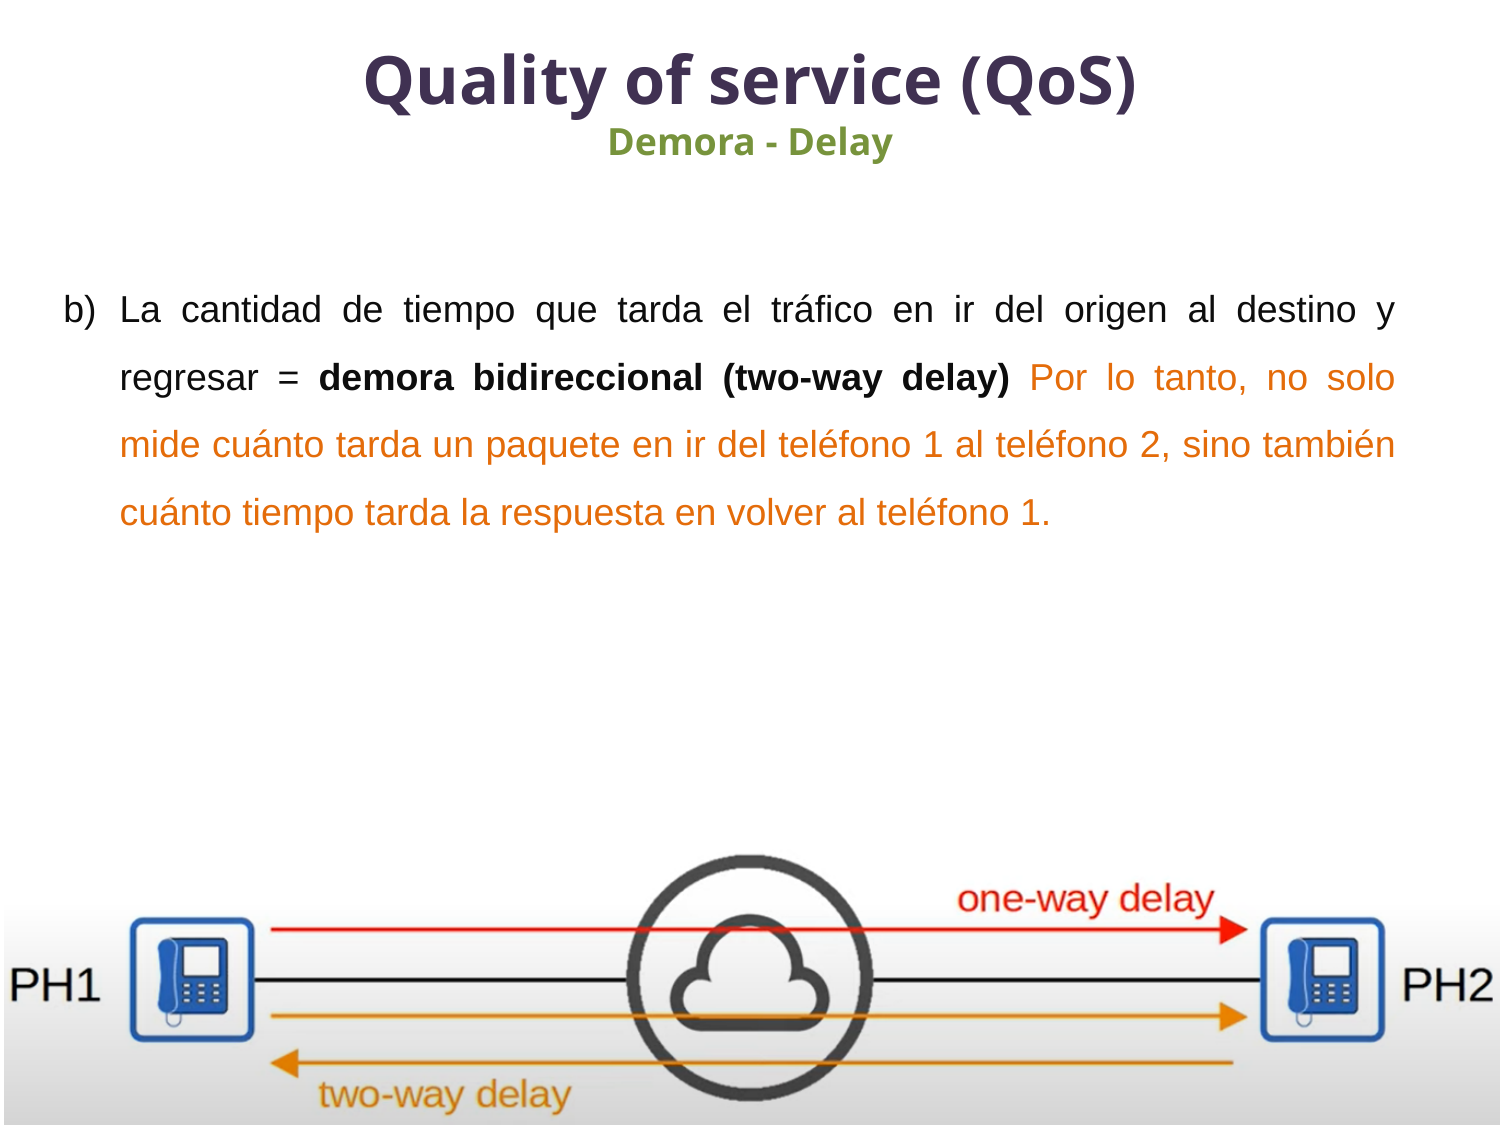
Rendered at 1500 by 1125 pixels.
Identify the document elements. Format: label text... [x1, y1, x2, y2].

text_box Quality of service (QoS) Demora - Delay [168, 6, 1332, 194]
picture [3, 844, 1500, 1125]
list La cantidad de tiempo que tarda el tráfico en ir del origen al destino y regresar = demora bidireccional (two-way delay) Por lo tanto, no solo mide cuánto tarda un paquete en ir del teléfono 1 al teléfono 2, sino también cuánto tiempo tarda la respuesta en volver al teléfono 1. [1, 255, 1411, 684]
